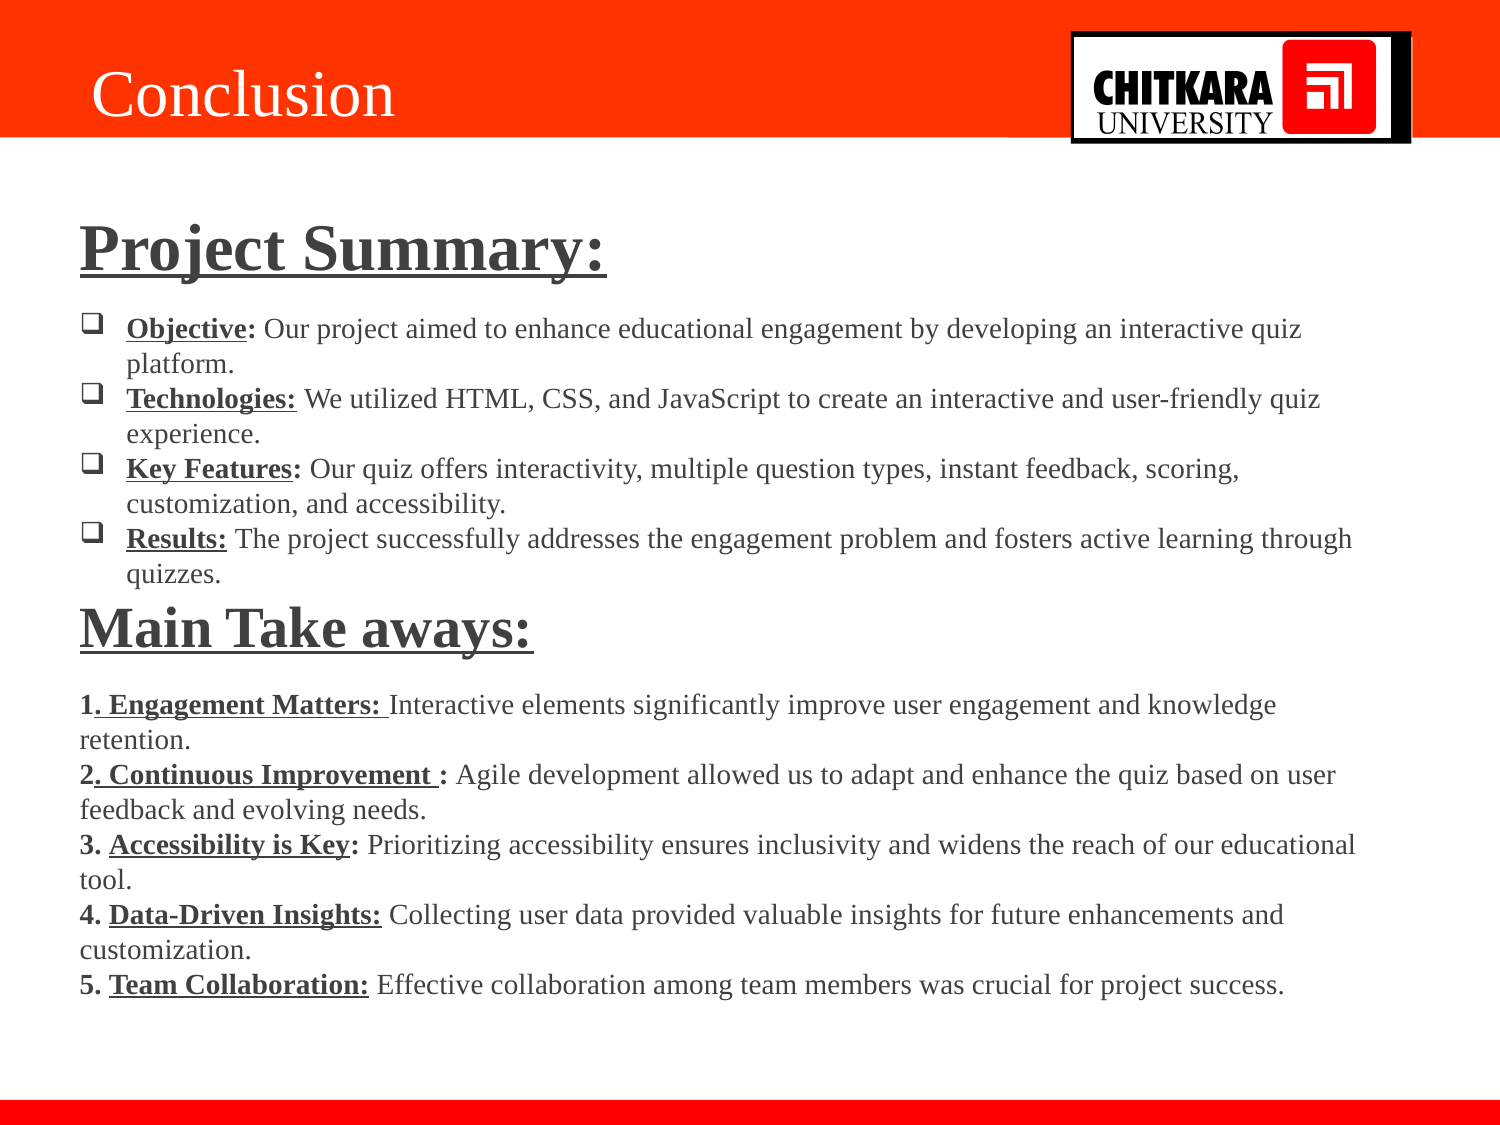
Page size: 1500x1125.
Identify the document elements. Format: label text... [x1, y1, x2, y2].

text_box Project Summary: Objective: Our project aimed to enhance educational engagement by developing an interactive quiz platform. Technologies: We utilized HTML, CSS, and JavaScript to create an interactive and user-friendly quiz experience. Key Features: Our quiz offers interactivity, multiple question types, instant feedback, scoring, customization, and accessibility. Results: The project successfully addresses the engagement problem and fosters active learning through quizzes. Main Take aways: 1. Engagement Matters: Interactive elements significantly improve user engagement and knowledge retention. 2. Continuous Improvement : Agile development allowed us to adapt and enhance the quiz based on user feedback and evolving needs. 3. Accessibility is Key: Prioritizing accessibility ensures inclusivity and widens the reach of our educational tool. 4. Data-Driven Insights: Collecting user data provided valuable insights for future enhancements and customization. 5. Team Collaboration: Effective collaboration among team members was crucial for project success. [64, 196, 1400, 1008]
picture [1074, 37, 1391, 138]
text_box Conclusion [76, 42, 963, 138]
